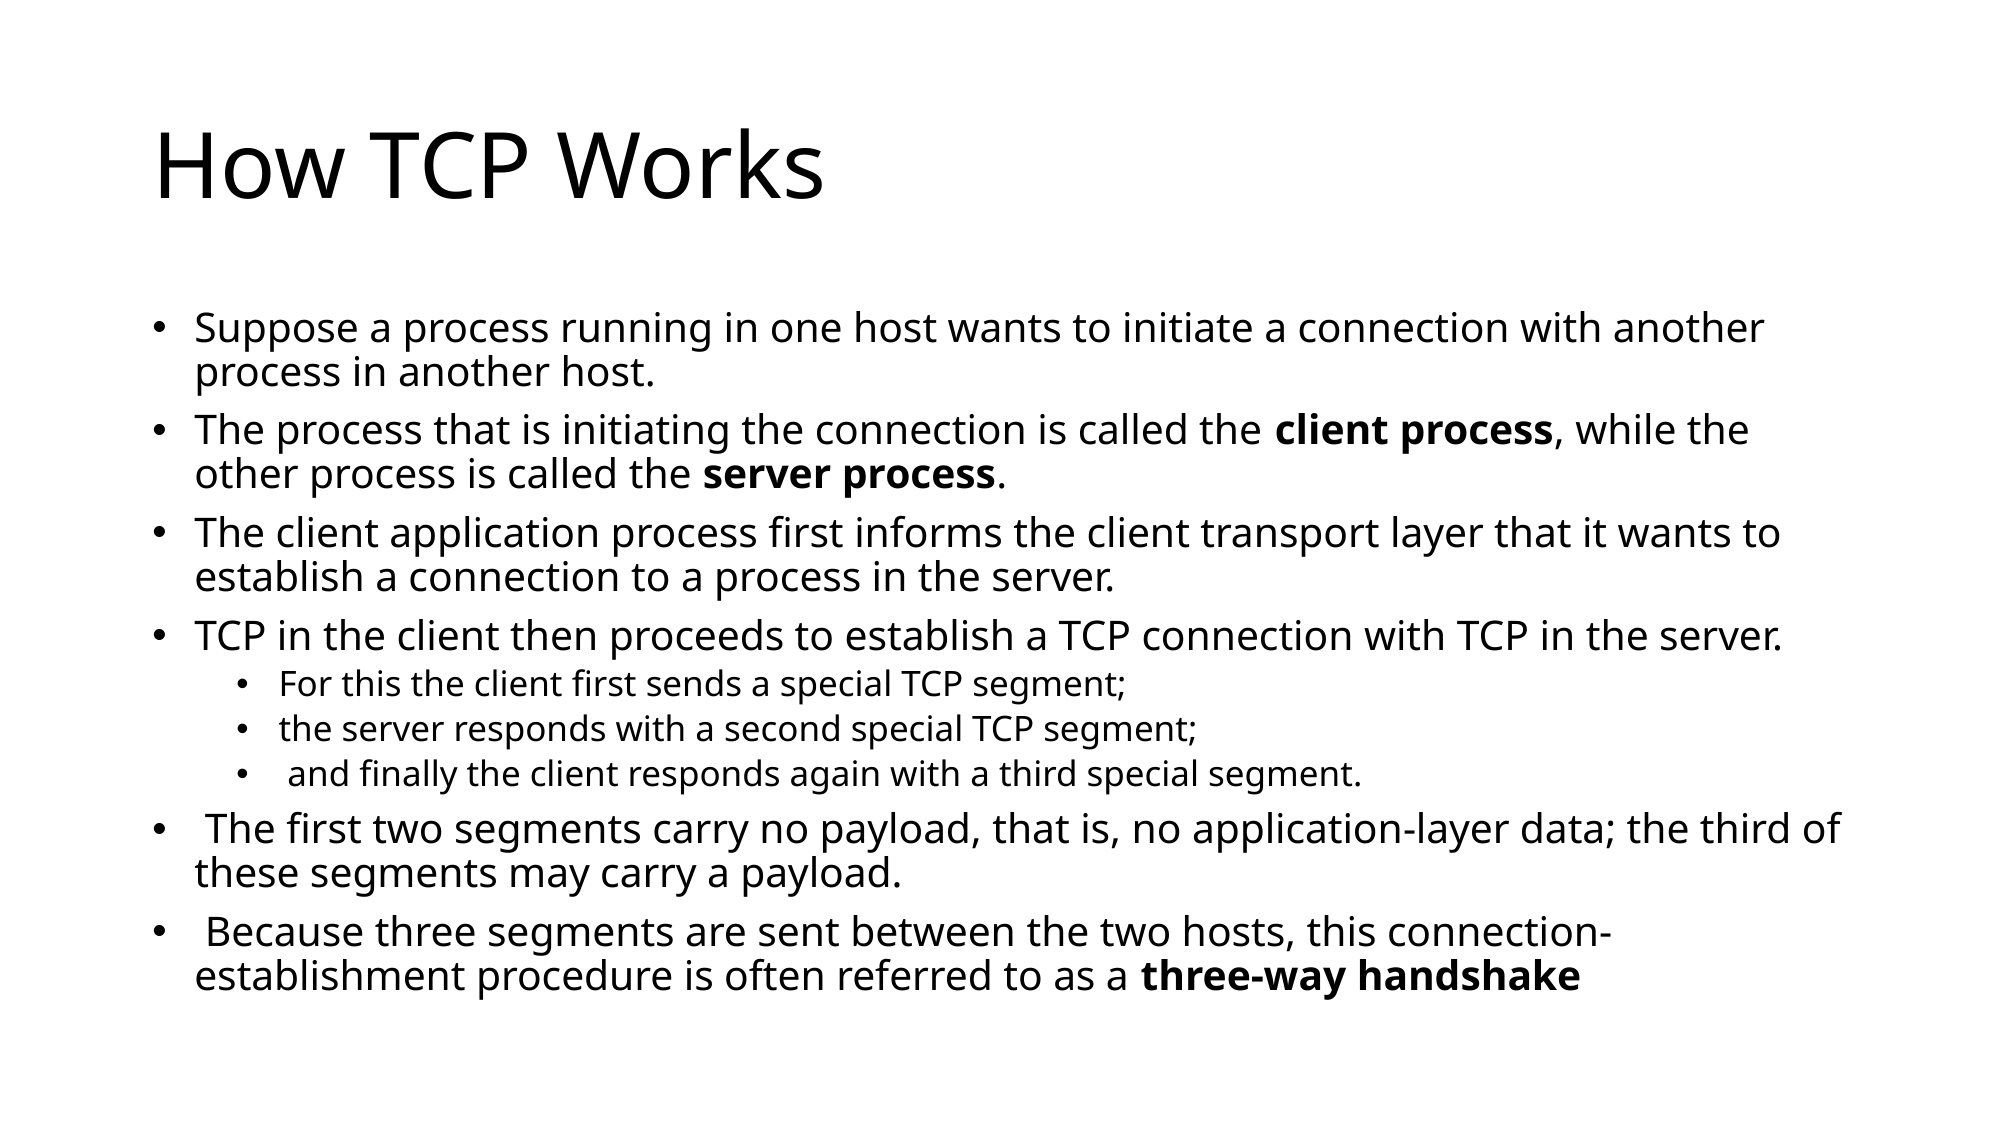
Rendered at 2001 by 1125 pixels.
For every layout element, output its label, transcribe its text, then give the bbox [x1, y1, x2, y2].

title How TCP Works [137, 59, 1863, 278]
list Suppose a process running in one host wants to initiate a connection with another process in another host. The process that is initiating the connection is called the client process, while the other process is called the server process. The client application process first informs the client transport layer that it wants to establish a connection to a process in the server. TCP in the client then proceeds to establish a TCP connection with TCP in the server. For this the client first sends a special TCP segment; the server responds with a second special TCP segment; and finally the client responds again with a third special segment. The first two segments carry no payload, that is, no application-layer data; the third of these segments may carry a payload. Because three segments are sent between the two hosts, this connection-establishment procedure is often referred to as a three-way handshake [137, 299, 1863, 1014]
